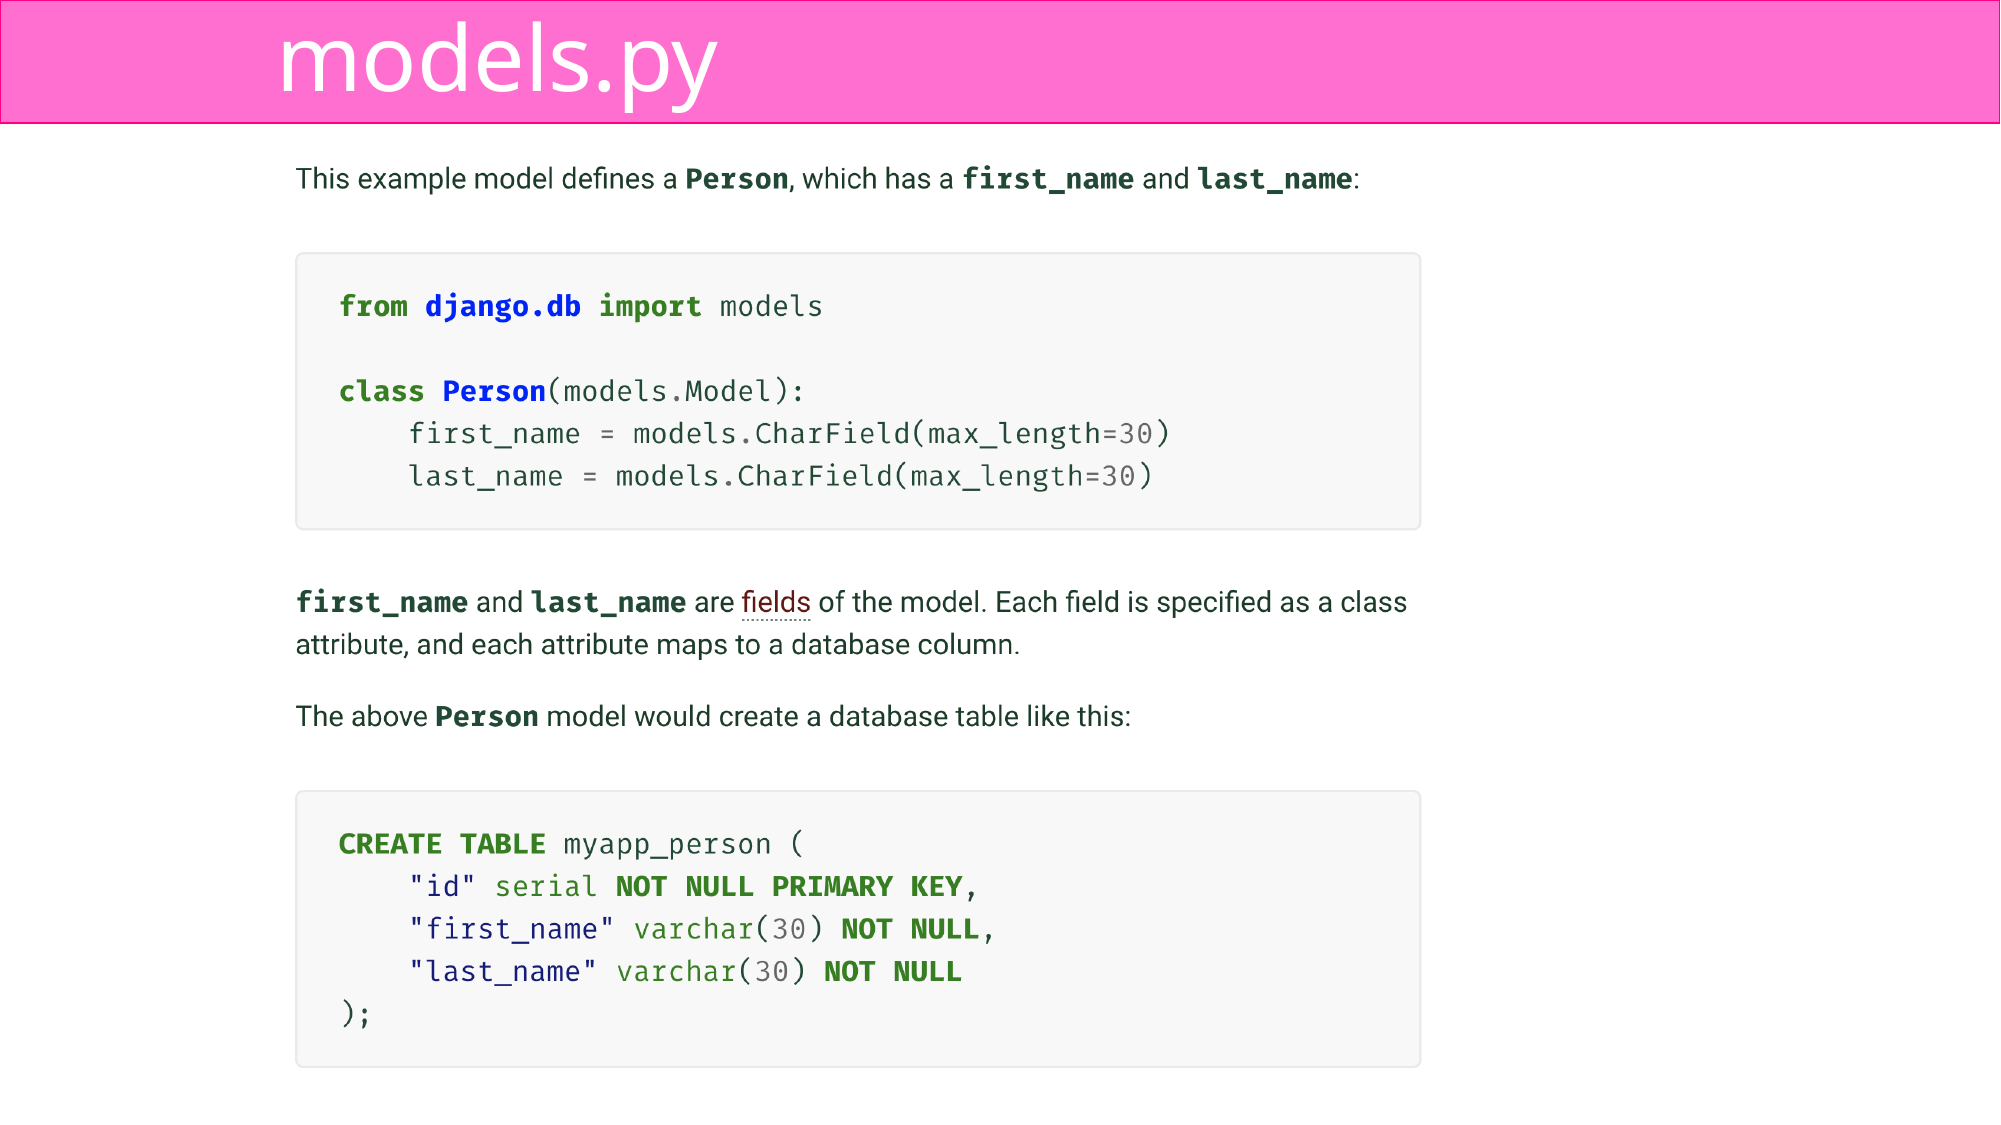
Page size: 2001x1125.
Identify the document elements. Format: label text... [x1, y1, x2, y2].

text_box [0, 0, 261, 124]
title models.py [261, 0, 1612, 124]
text_box [1612, 0, 2000, 124]
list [276, 141, 1459, 1108]
